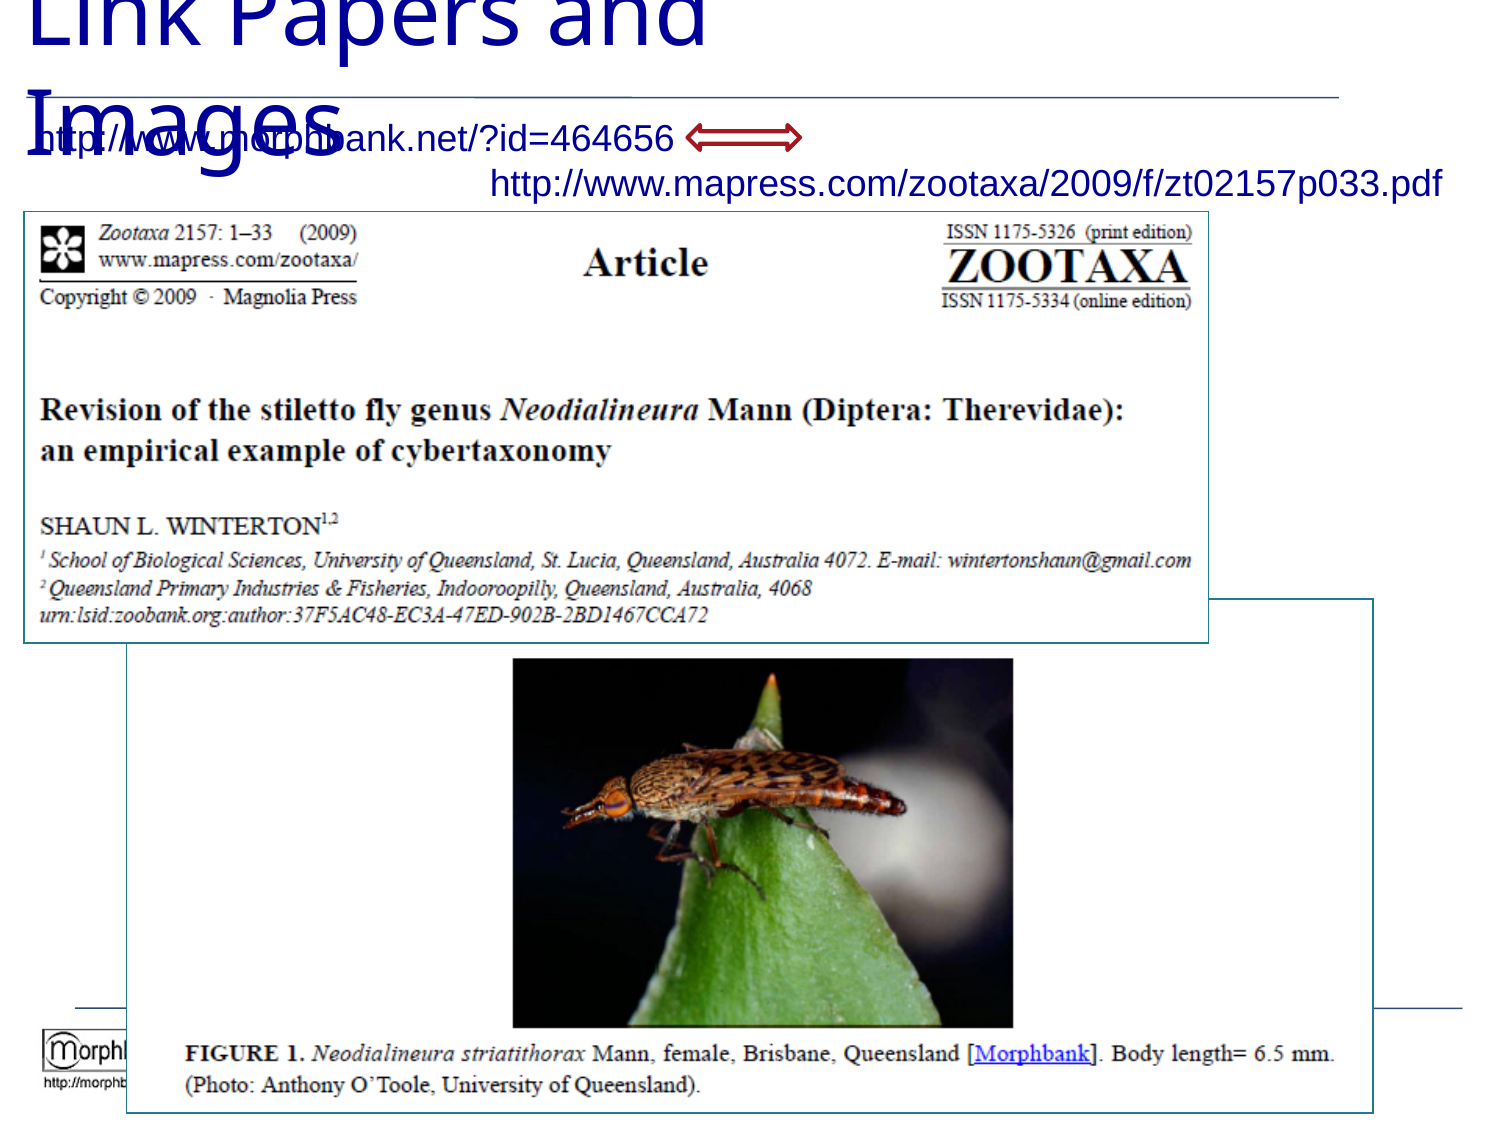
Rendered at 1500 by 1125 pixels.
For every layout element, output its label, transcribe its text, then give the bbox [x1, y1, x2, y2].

text_box http://www.morphbank.net/?id=464656 [20, 106, 690, 166]
text_box http://www.mapress.com/zootaxa/2009/f/zt02157p033.pdf [474, 151, 1488, 212]
text_box [685, 123, 803, 152]
picture [36, 1024, 126, 1095]
title Link Papers and Images [9, 0, 981, 136]
picture [24, 212, 1373, 1113]
